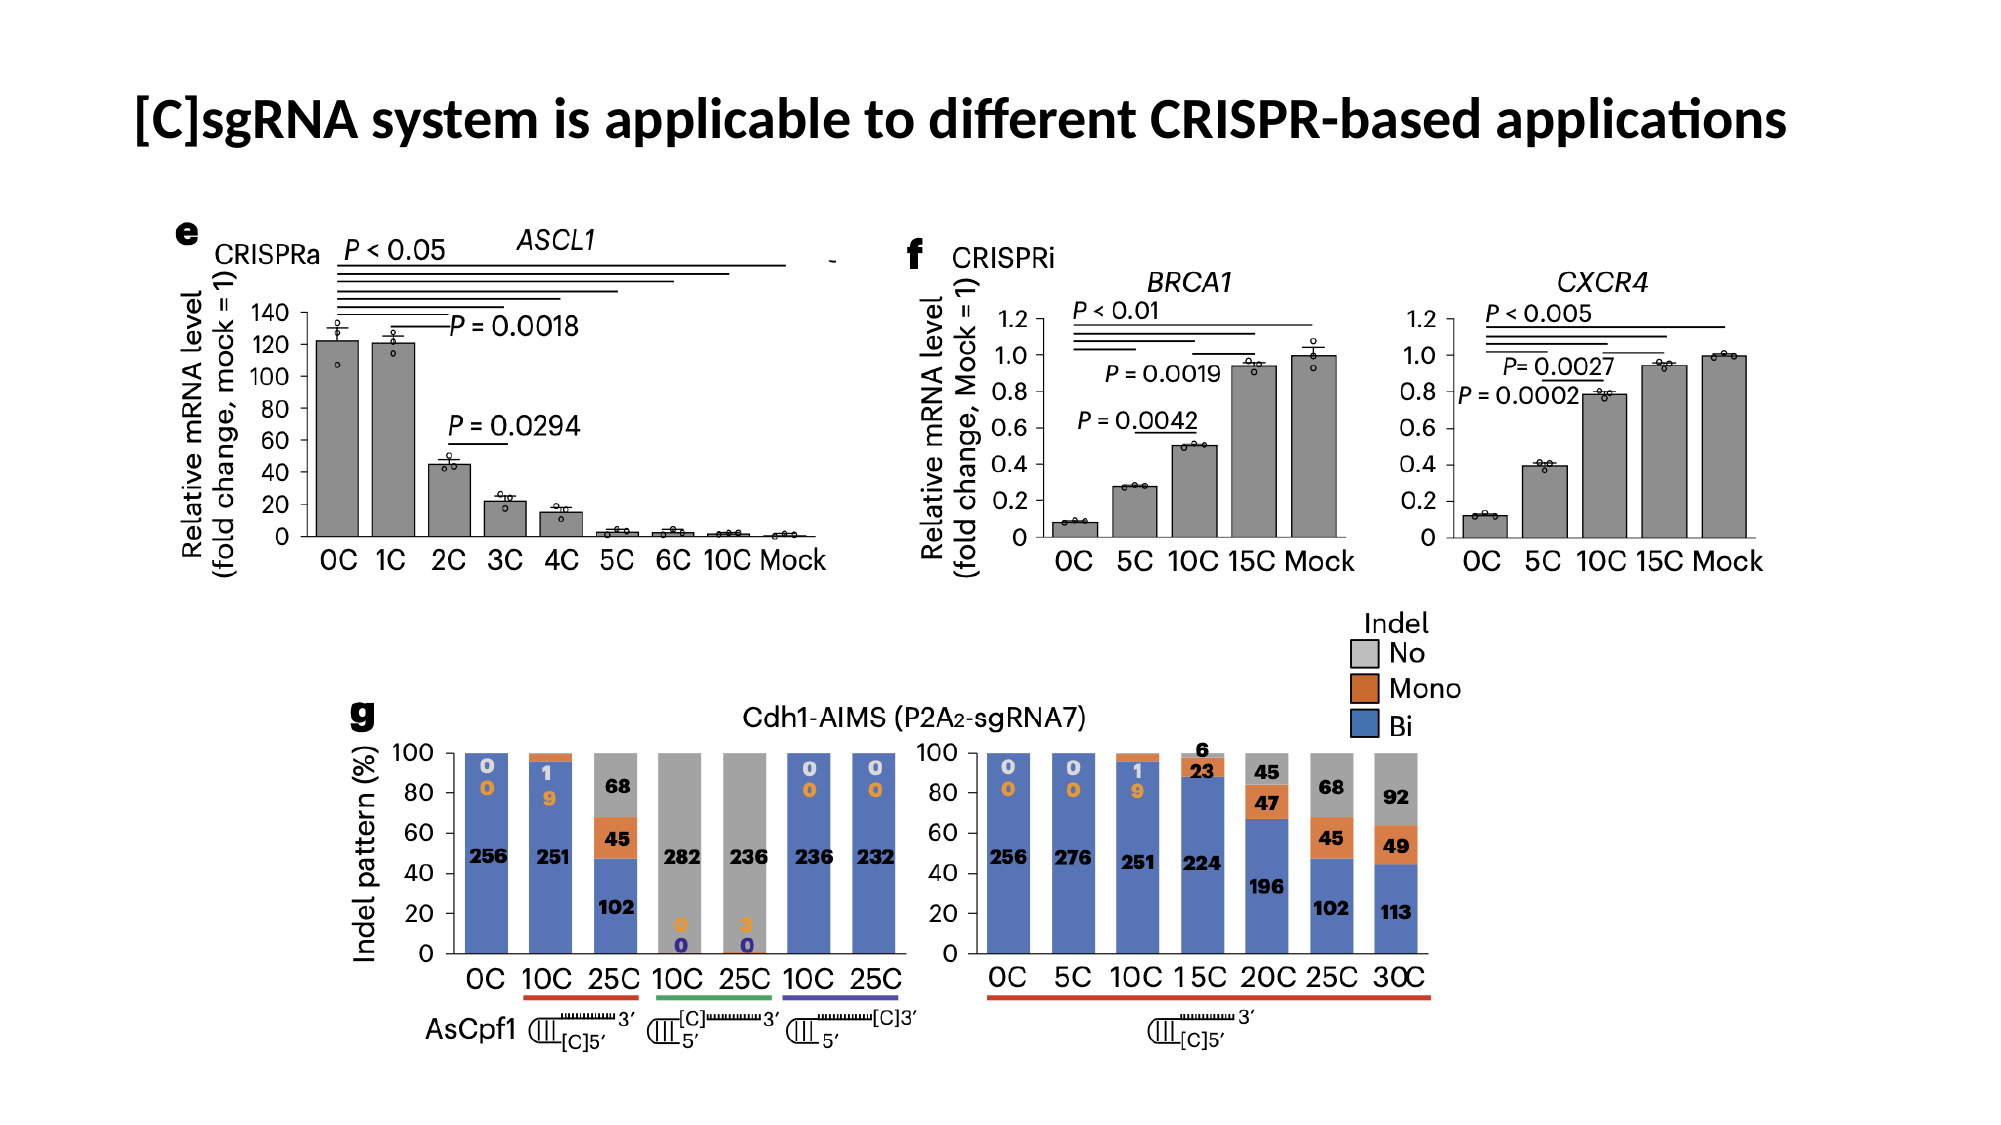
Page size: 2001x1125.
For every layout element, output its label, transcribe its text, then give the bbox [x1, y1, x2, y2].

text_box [323, 589, 1469, 1069]
text_box [C]sgRNA system is applicable to different CRISPR-based applications [118, 72, 1919, 158]
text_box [154, 170, 847, 591]
picture [864, 220, 1782, 590]
